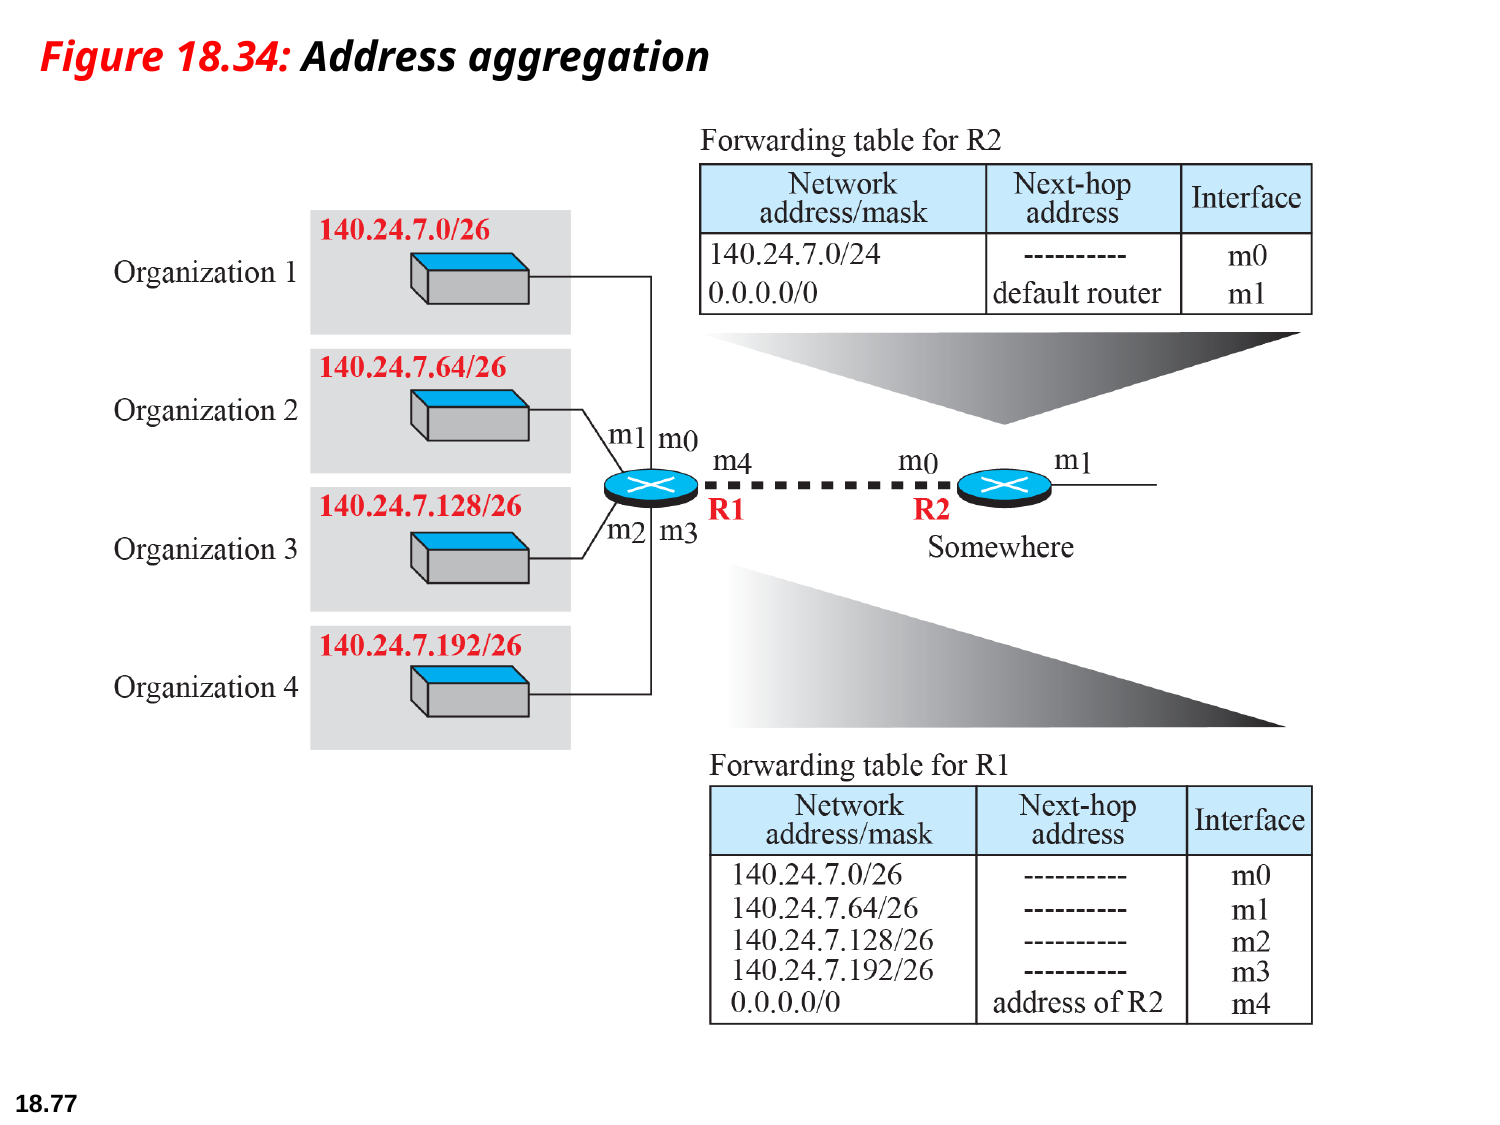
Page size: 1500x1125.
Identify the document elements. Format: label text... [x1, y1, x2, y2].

slide_number 18.77 [0, 1049, 313, 1125]
text_box Figure 18.34: Address aggregation [24, 22, 1363, 87]
picture [112, 124, 1313, 1026]
